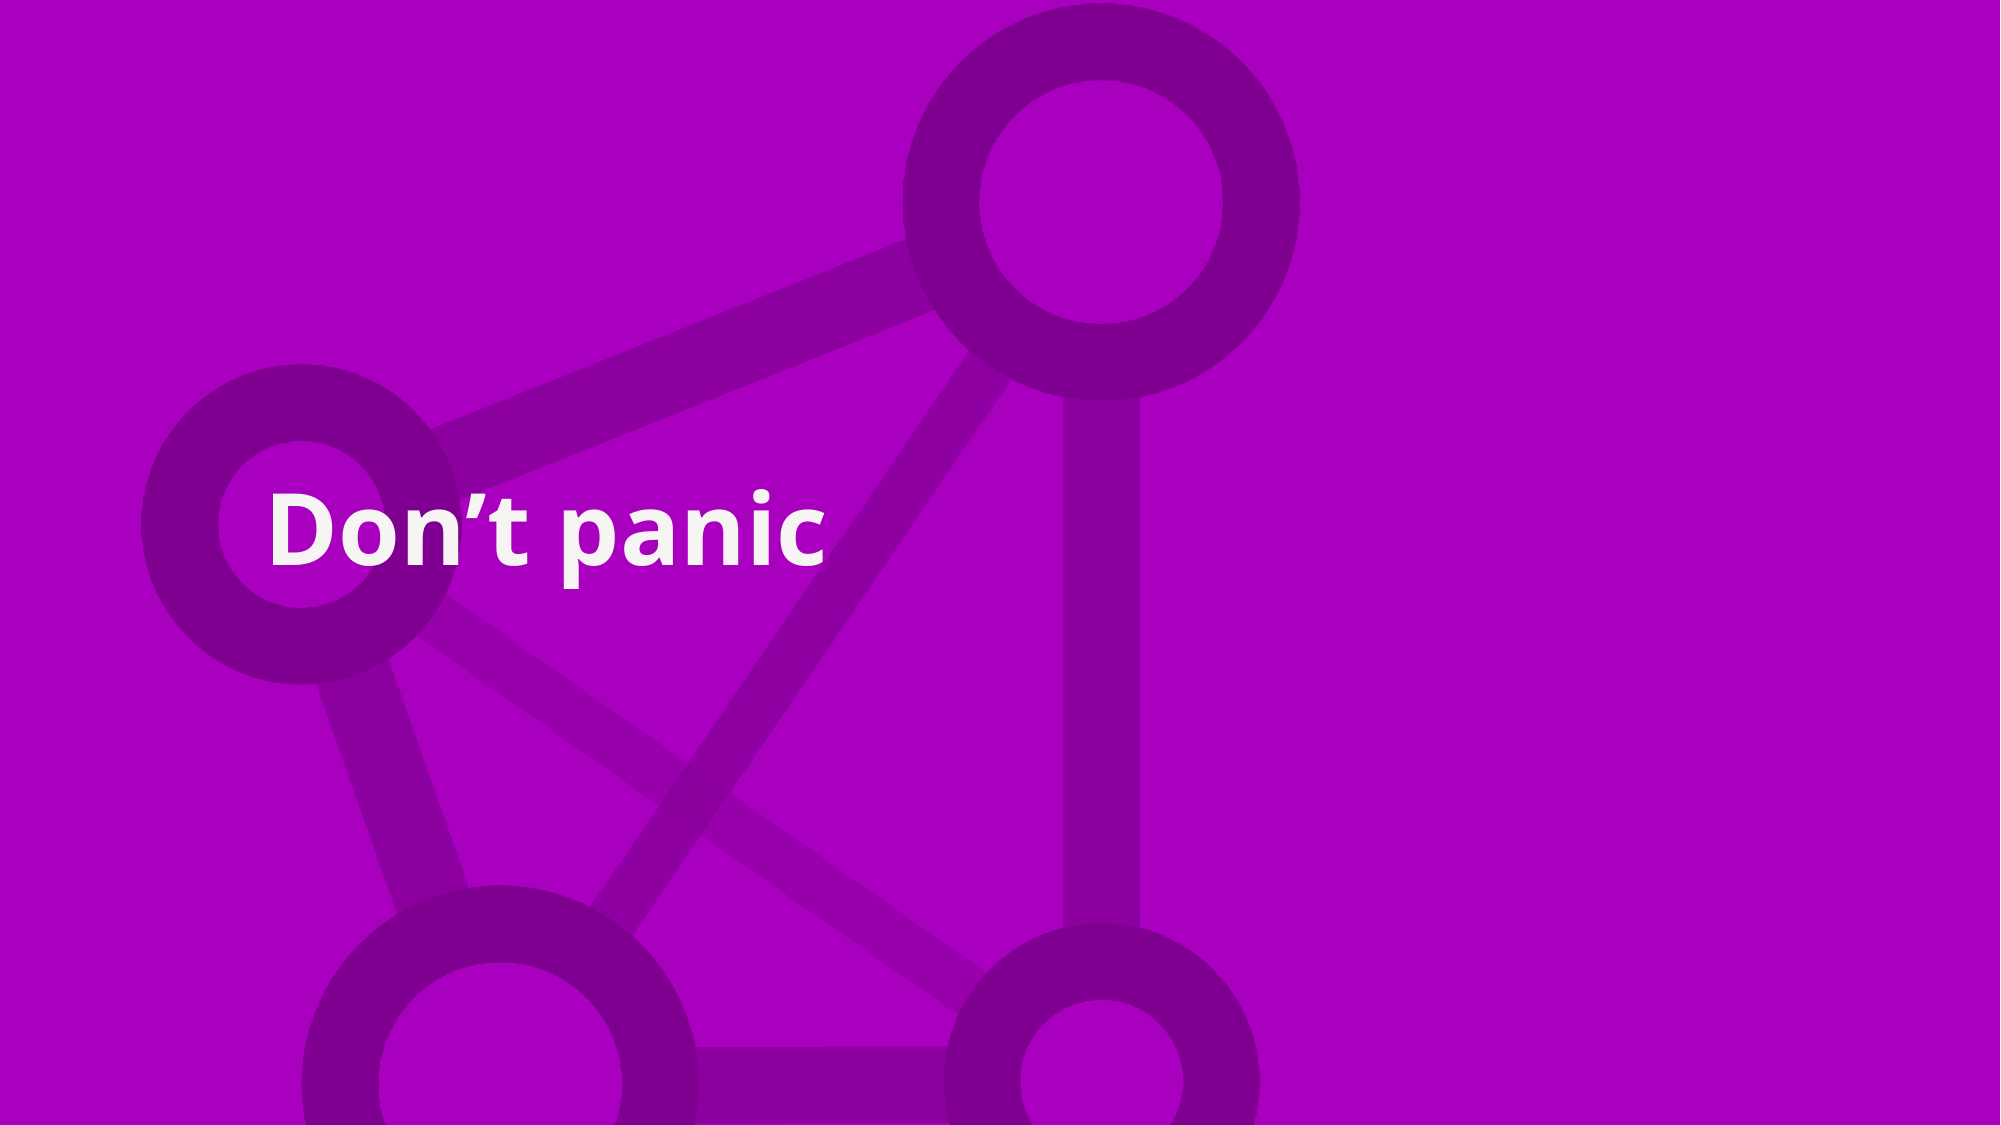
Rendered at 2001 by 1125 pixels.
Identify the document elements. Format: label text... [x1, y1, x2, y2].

title Don’t panic [249, 184, 1750, 882]
picture [72, 0, 1371, 1125]
